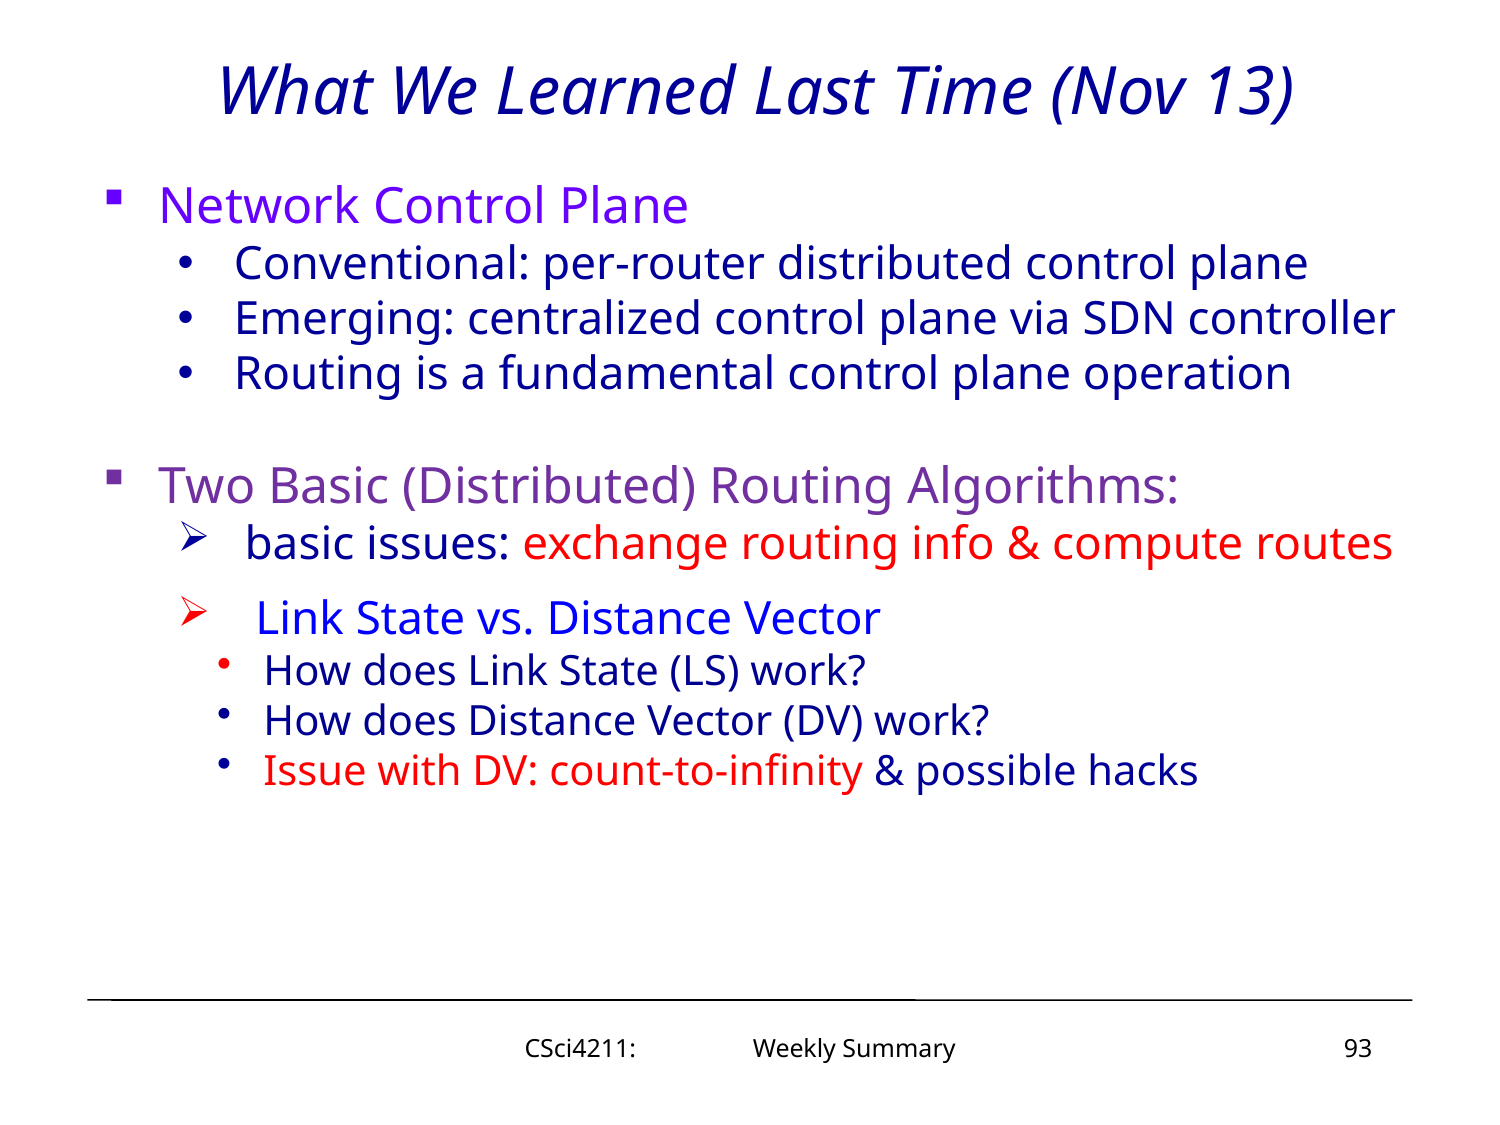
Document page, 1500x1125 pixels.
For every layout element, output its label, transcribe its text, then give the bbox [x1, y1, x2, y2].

text_box Network Control Plane Conventional: per-router distributed control plane Emerging: centralized control plane via SDN controller Routing is a fundamental control plane operation Two Basic (Distributed) Routing Algorithms: basic issues: exchange routing info & compute routes Link State vs. Distance Vector How does Link State (LS) work? How does Distance Vector (DV) work? Issue with DV: count-to-infinity & possible hacks [87, 166, 1500, 964]
title What We Learned Last Time (Nov 13) [87, 24, 1425, 150]
slide_number 93 [1074, 1024, 1388, 1101]
footer CSci4211: Weekly Summary [499, 1024, 988, 1101]
